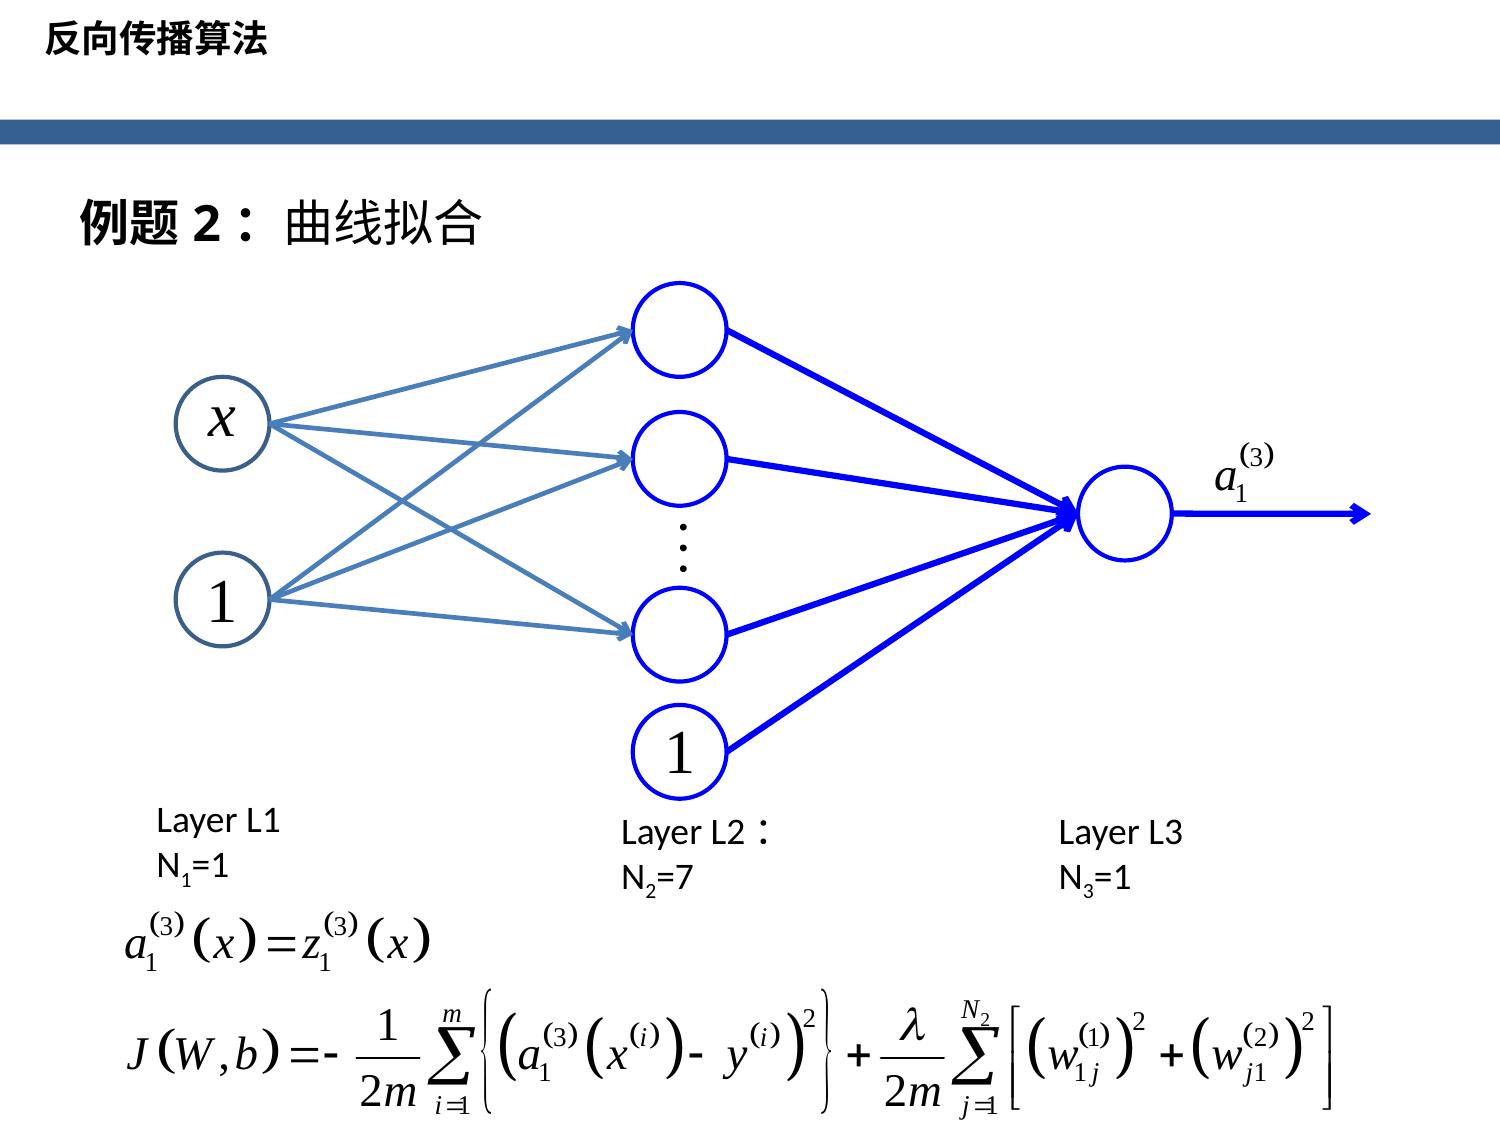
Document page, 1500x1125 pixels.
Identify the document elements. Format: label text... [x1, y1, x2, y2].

subtitle 例题2：曲线拟合 [64, 184, 1436, 1047]
text_box Layer L3 N3=1 [1043, 799, 1199, 901]
text_box [1083, 464, 1174, 563]
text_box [269, 458, 633, 598]
text_box Layer L2： N2=7 [606, 799, 807, 901]
text_box [639, 409, 721, 492]
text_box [726, 329, 1079, 458]
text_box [175, 376, 263, 471]
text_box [726, 513, 1079, 753]
text_box [631, 597, 721, 684]
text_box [726, 458, 1079, 512]
title 反向传播算法 [29, 7, 1305, 91]
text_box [175, 552, 270, 647]
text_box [632, 493, 727, 588]
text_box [1206, 435, 1282, 514]
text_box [116, 902, 1348, 1125]
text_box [269, 329, 633, 458]
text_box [632, 704, 727, 799]
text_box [269, 599, 633, 635]
text_box Layer L1 N1=1 [141, 787, 296, 899]
text_box [630, 280, 729, 379]
